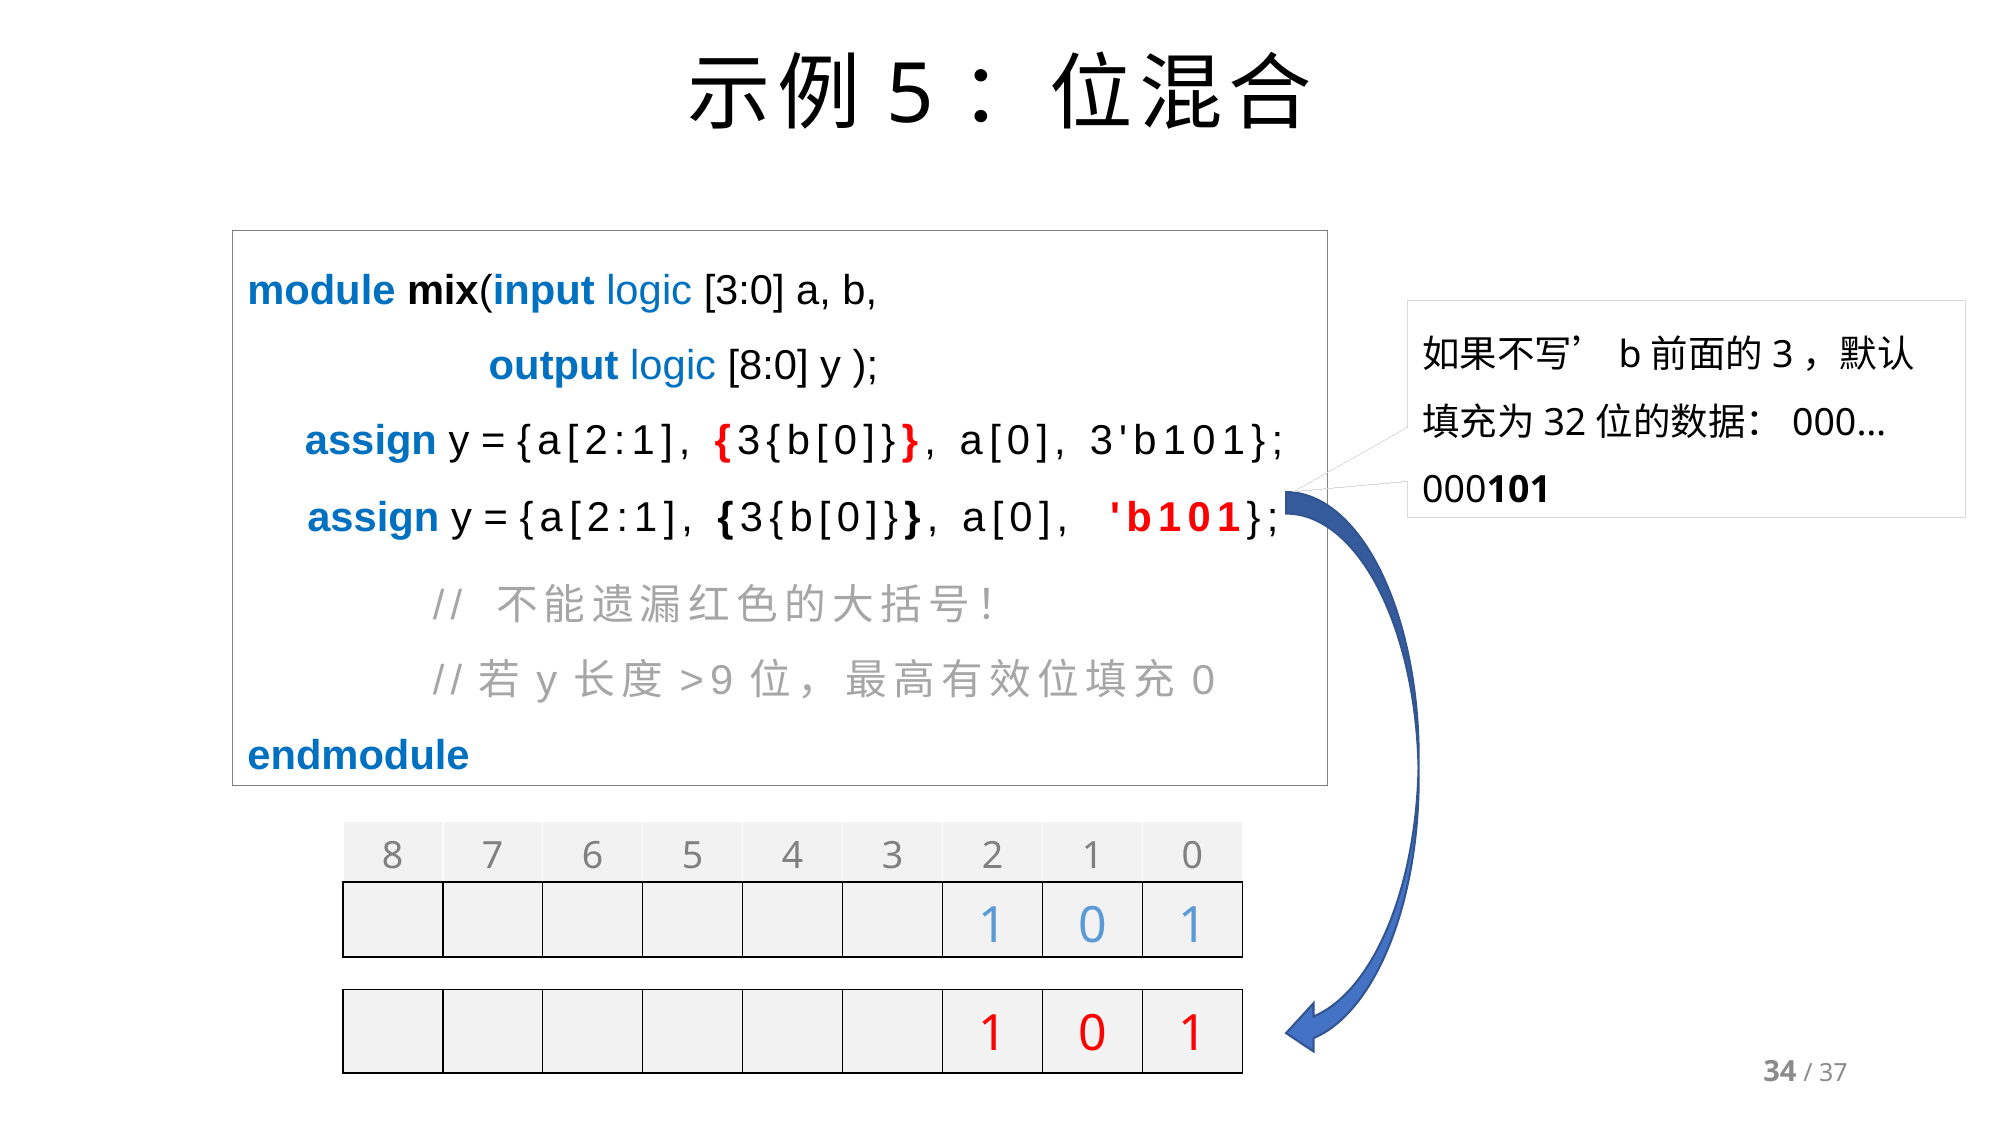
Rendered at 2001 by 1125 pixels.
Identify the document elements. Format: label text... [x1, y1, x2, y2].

text_box assign y = {a[2:1], {3{b[0]}}, a[0], 'b101}; [292, 457, 1328, 548]
slide_number 34 / 37 [1412, 1042, 1863, 1103]
text_box 如果不写’b前面的3，默认填充为32位的数据：000…000101 [1293, 300, 1966, 518]
text_box [1284, 490, 1420, 1054]
text_box module mix(input logic [3:0] a, b, output logic [8:0] y ); assign y = {a[2:1], {3{b[0]}}, a[0], 3'b101}; // 不能遗漏红色的大括号！ //若y长度>9位，最高有效位填充0 endmodule [232, 230, 1328, 786]
title 示例5：位混合 [0, 0, 2000, 148]
